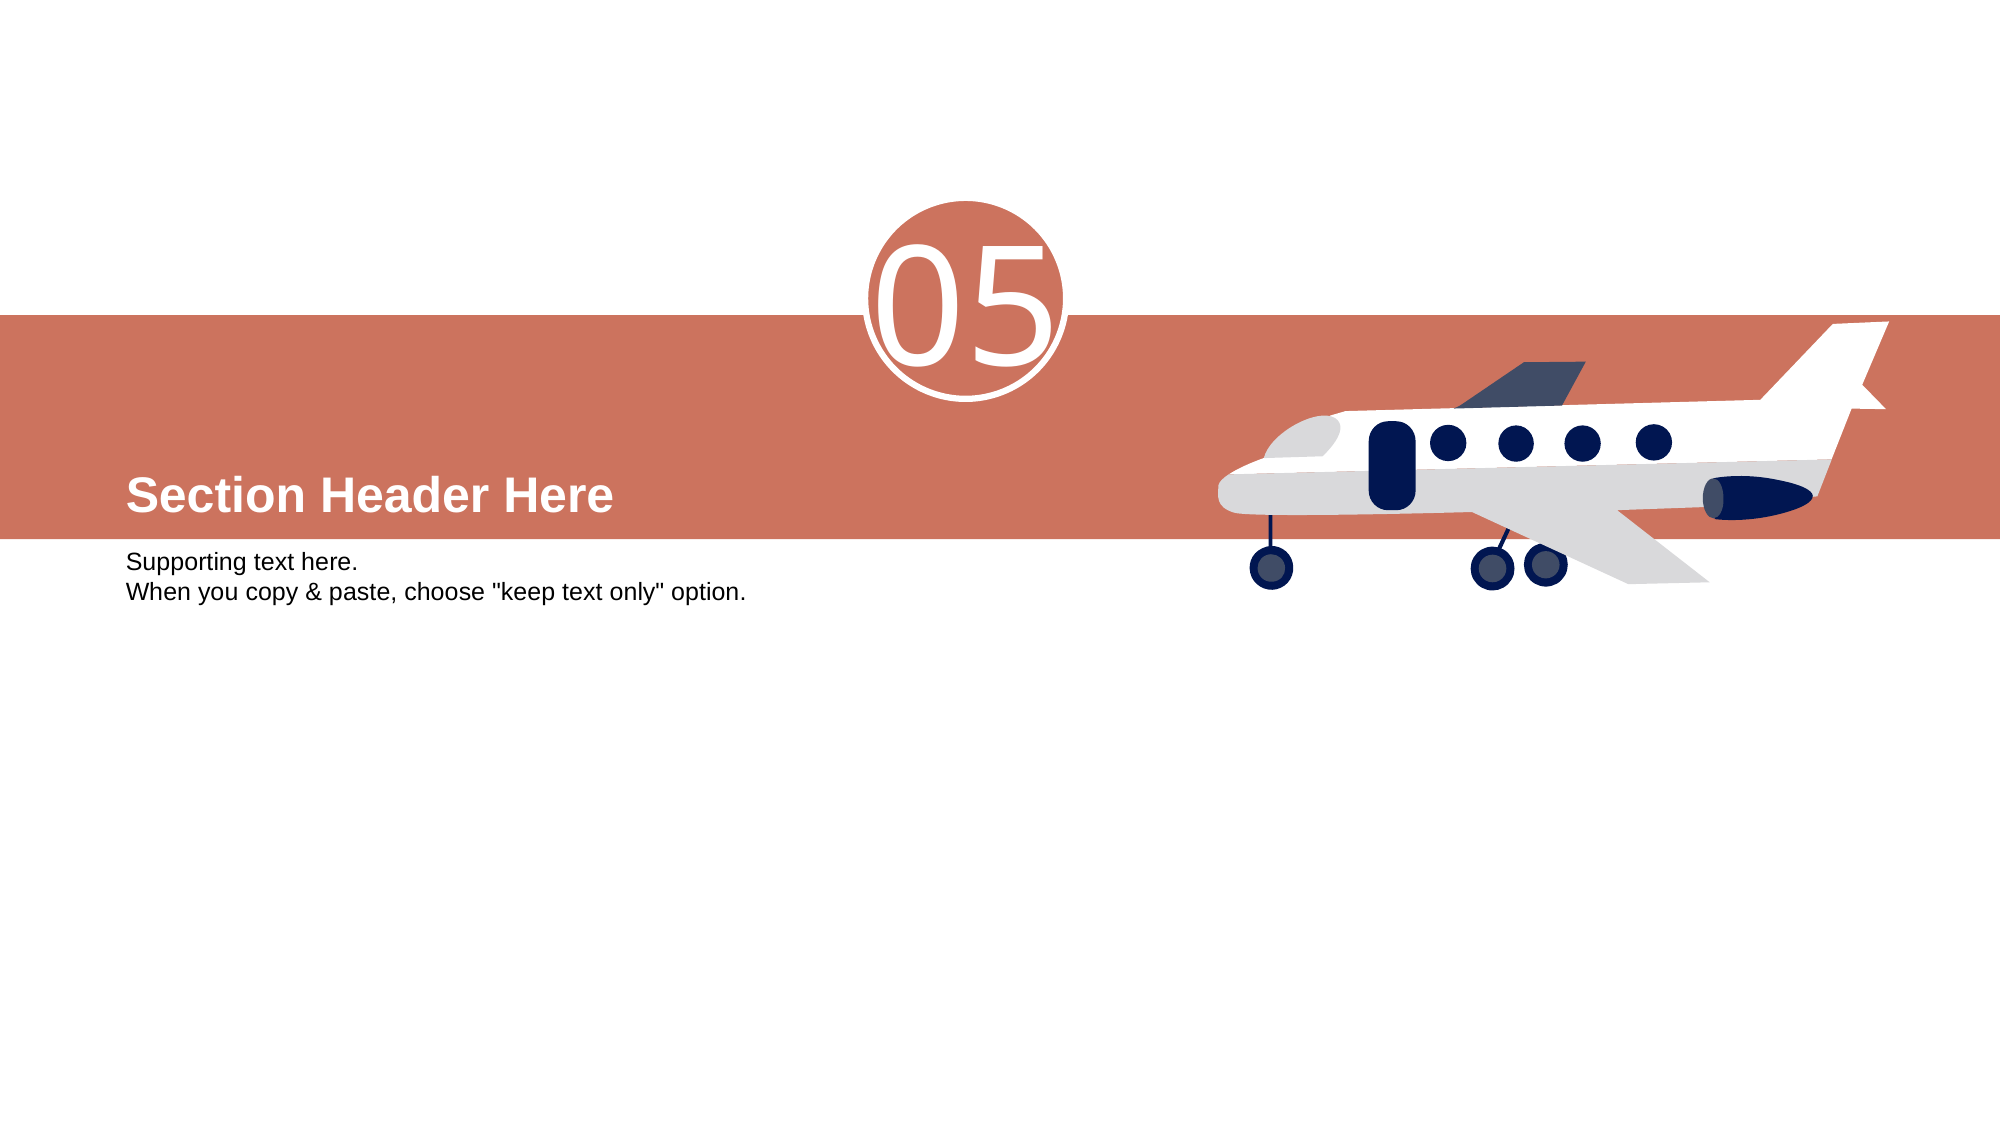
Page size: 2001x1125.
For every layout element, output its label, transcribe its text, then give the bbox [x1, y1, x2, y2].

list Supporting text here. When you copy & paste, choose "keep text only" option. [110, 537, 866, 716]
title Section Header Here [110, 398, 866, 531]
text_box 05 [864, 196, 1068, 400]
